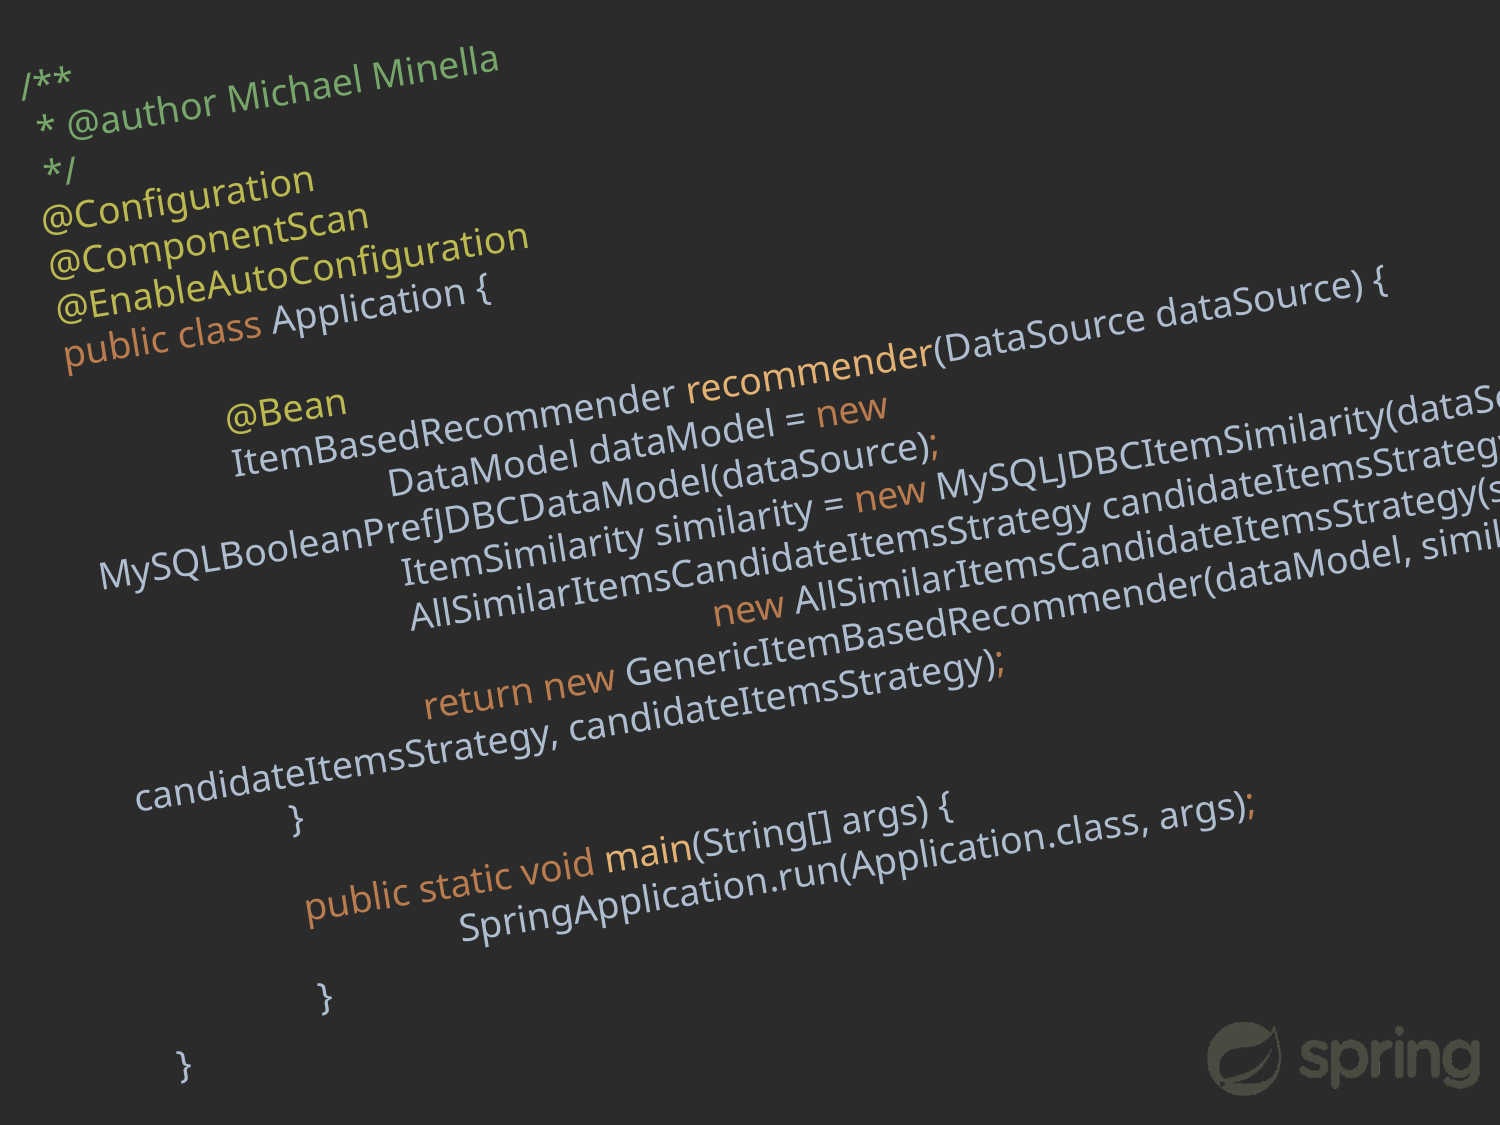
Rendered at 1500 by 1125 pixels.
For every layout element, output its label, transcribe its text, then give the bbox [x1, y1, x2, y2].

picture [1205, 1020, 1480, 1097]
text_box /** * @author Michael Minella */ @Configuration @ComponentScan @EnableAutoConfiguration public class Application { @Bean ItemBasedRecommender recommender(DataSource dataSource) { DataModel dataModel = new MySQLBooleanPrefJDBCDataModel(dataSource); ItemSimilarity similarity = new MySQLJDBCItemSimilarity(dataSource); AllSimilarItemsCandidateItemsStrategy candidateItemsStrategy = new AllSimilarItemsCandidateItemsStrategy(similarity); return new GenericItemBasedRecommender(dataModel, similarity, candidateItemsStrategy, candidateItemsStrategy); } public static void main(String[] args) { SpringApplication.run(Application.class, args); } } [0, 0, 1500, 1096]
